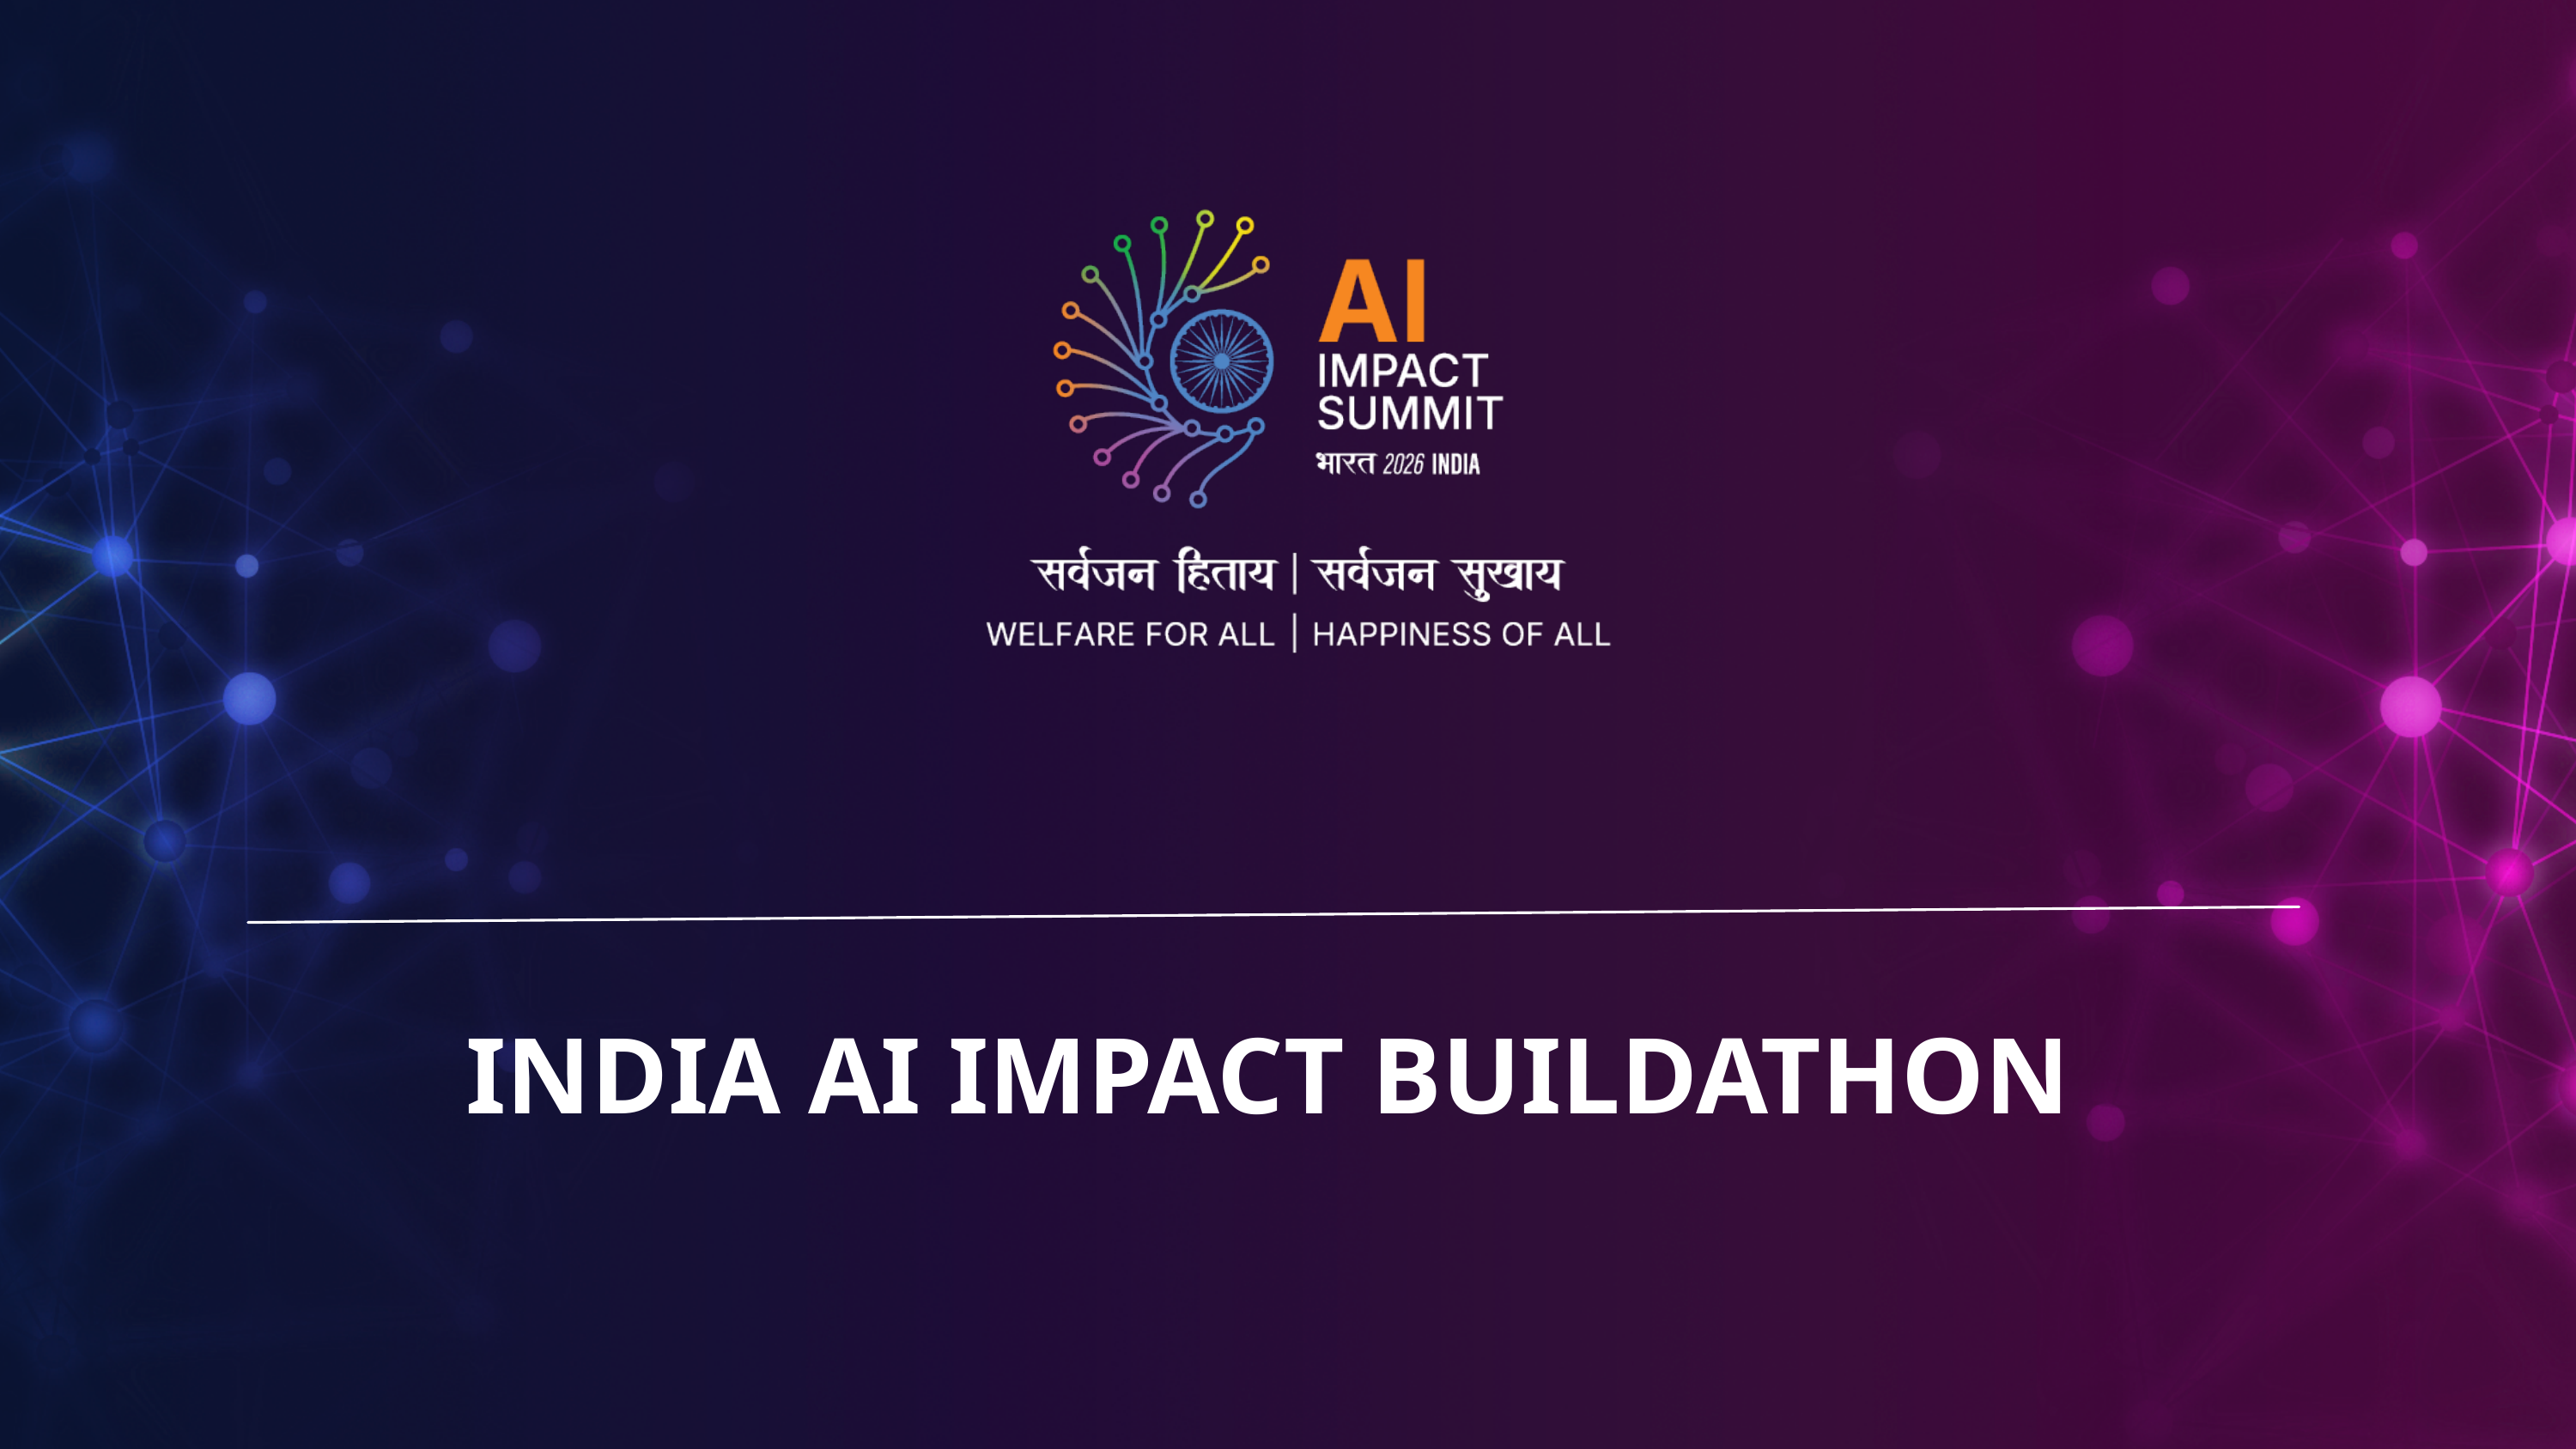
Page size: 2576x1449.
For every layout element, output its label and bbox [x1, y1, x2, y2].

text_box [872, 181, 1762, 682]
text_box [0, 0, 2576, 1449]
